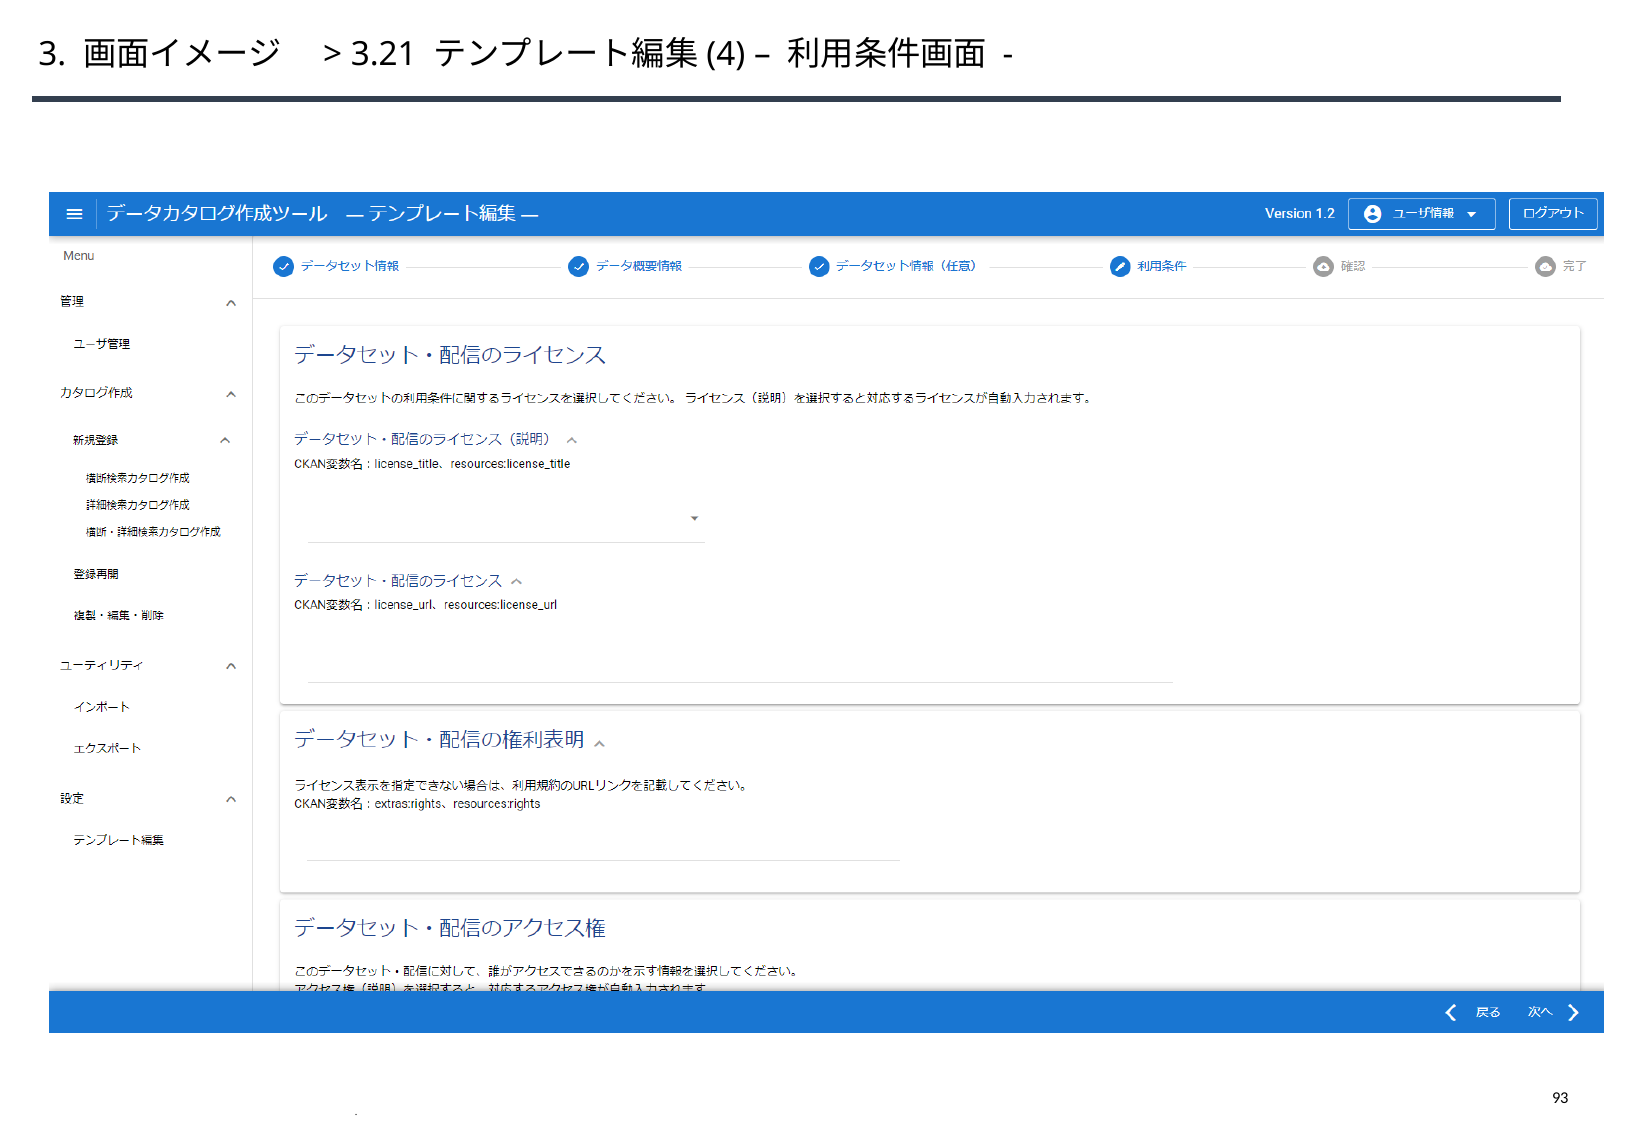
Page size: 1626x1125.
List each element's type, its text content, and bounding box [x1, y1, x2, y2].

title 3. 画面イメージ > 3.21 テンプレート編集(4) – 利用条件画面 - [38, 19, 1526, 91]
picture [49, 192, 1604, 1034]
